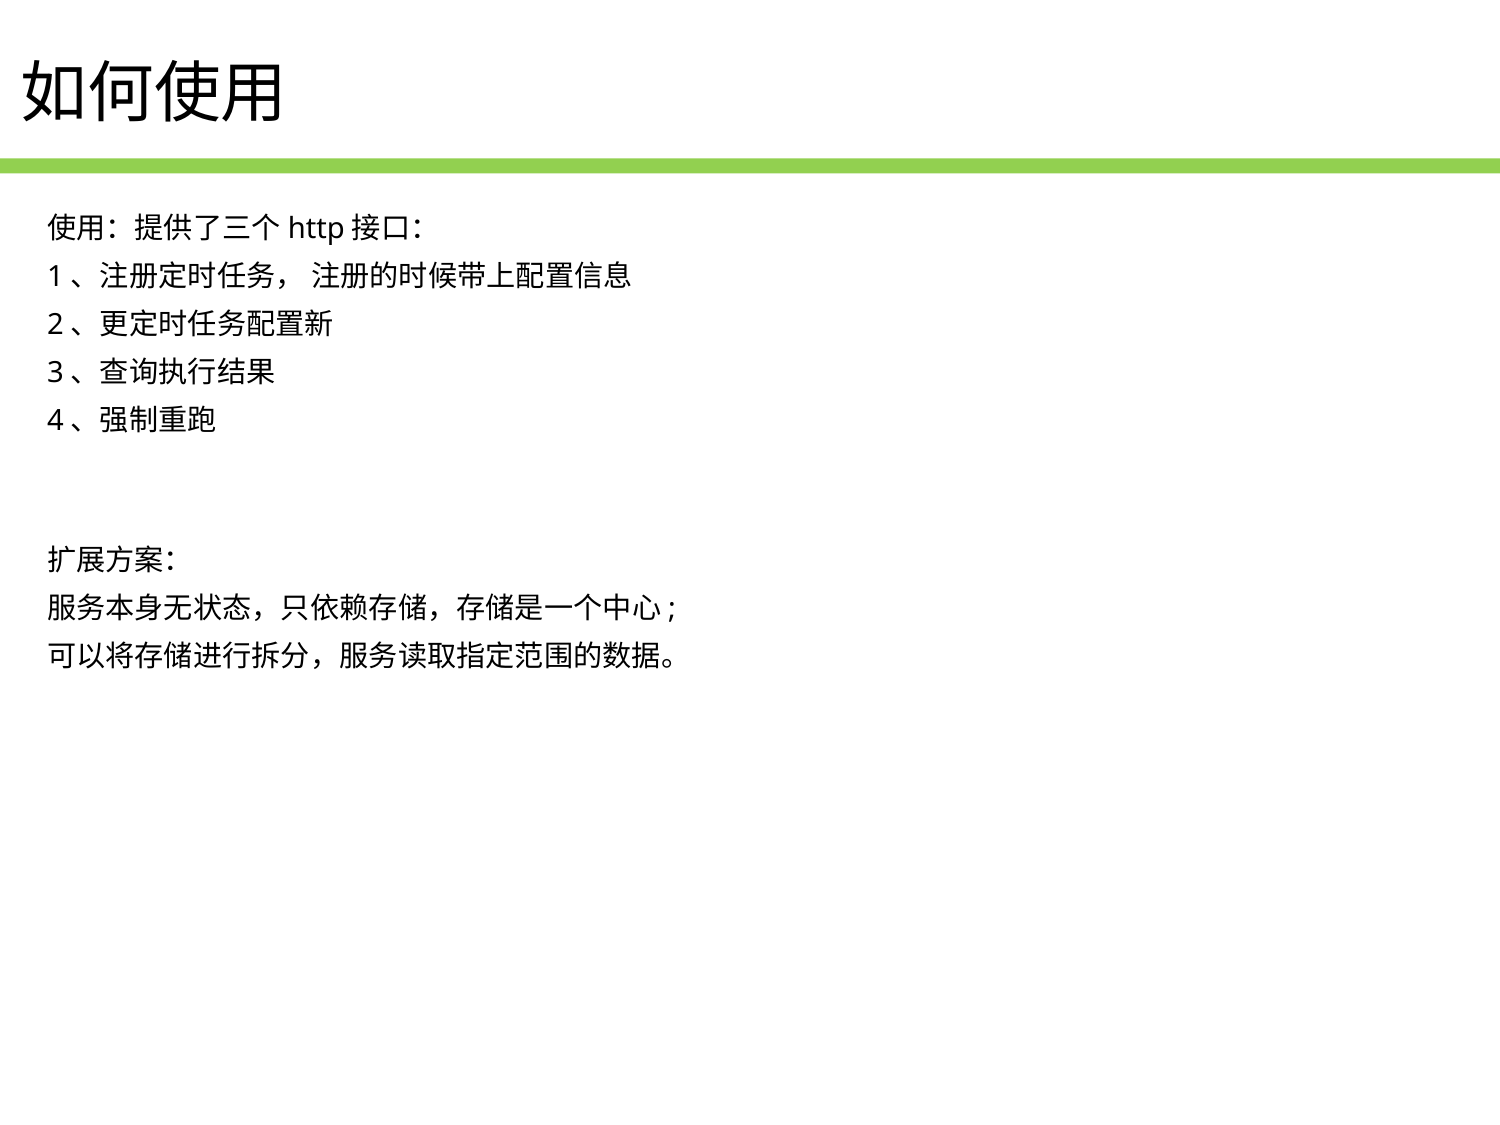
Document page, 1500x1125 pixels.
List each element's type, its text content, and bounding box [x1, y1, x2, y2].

text_box 扩展方案： 服务本身无状态，只依赖存储，存储是一个中心; 可以将存储进行拆分，服务读取指定范围的数据。 [32, 527, 1152, 812]
text_box [0, 158, 1500, 174]
text_box 使用：提供了三个http接口： 1、注册定时任务， 注册的时候带上配置信息 2、更定时任务配置新 3、查询执行结果 4、强制重跑 [32, 195, 1152, 480]
text_box 如何使用 [5, 42, 811, 138]
